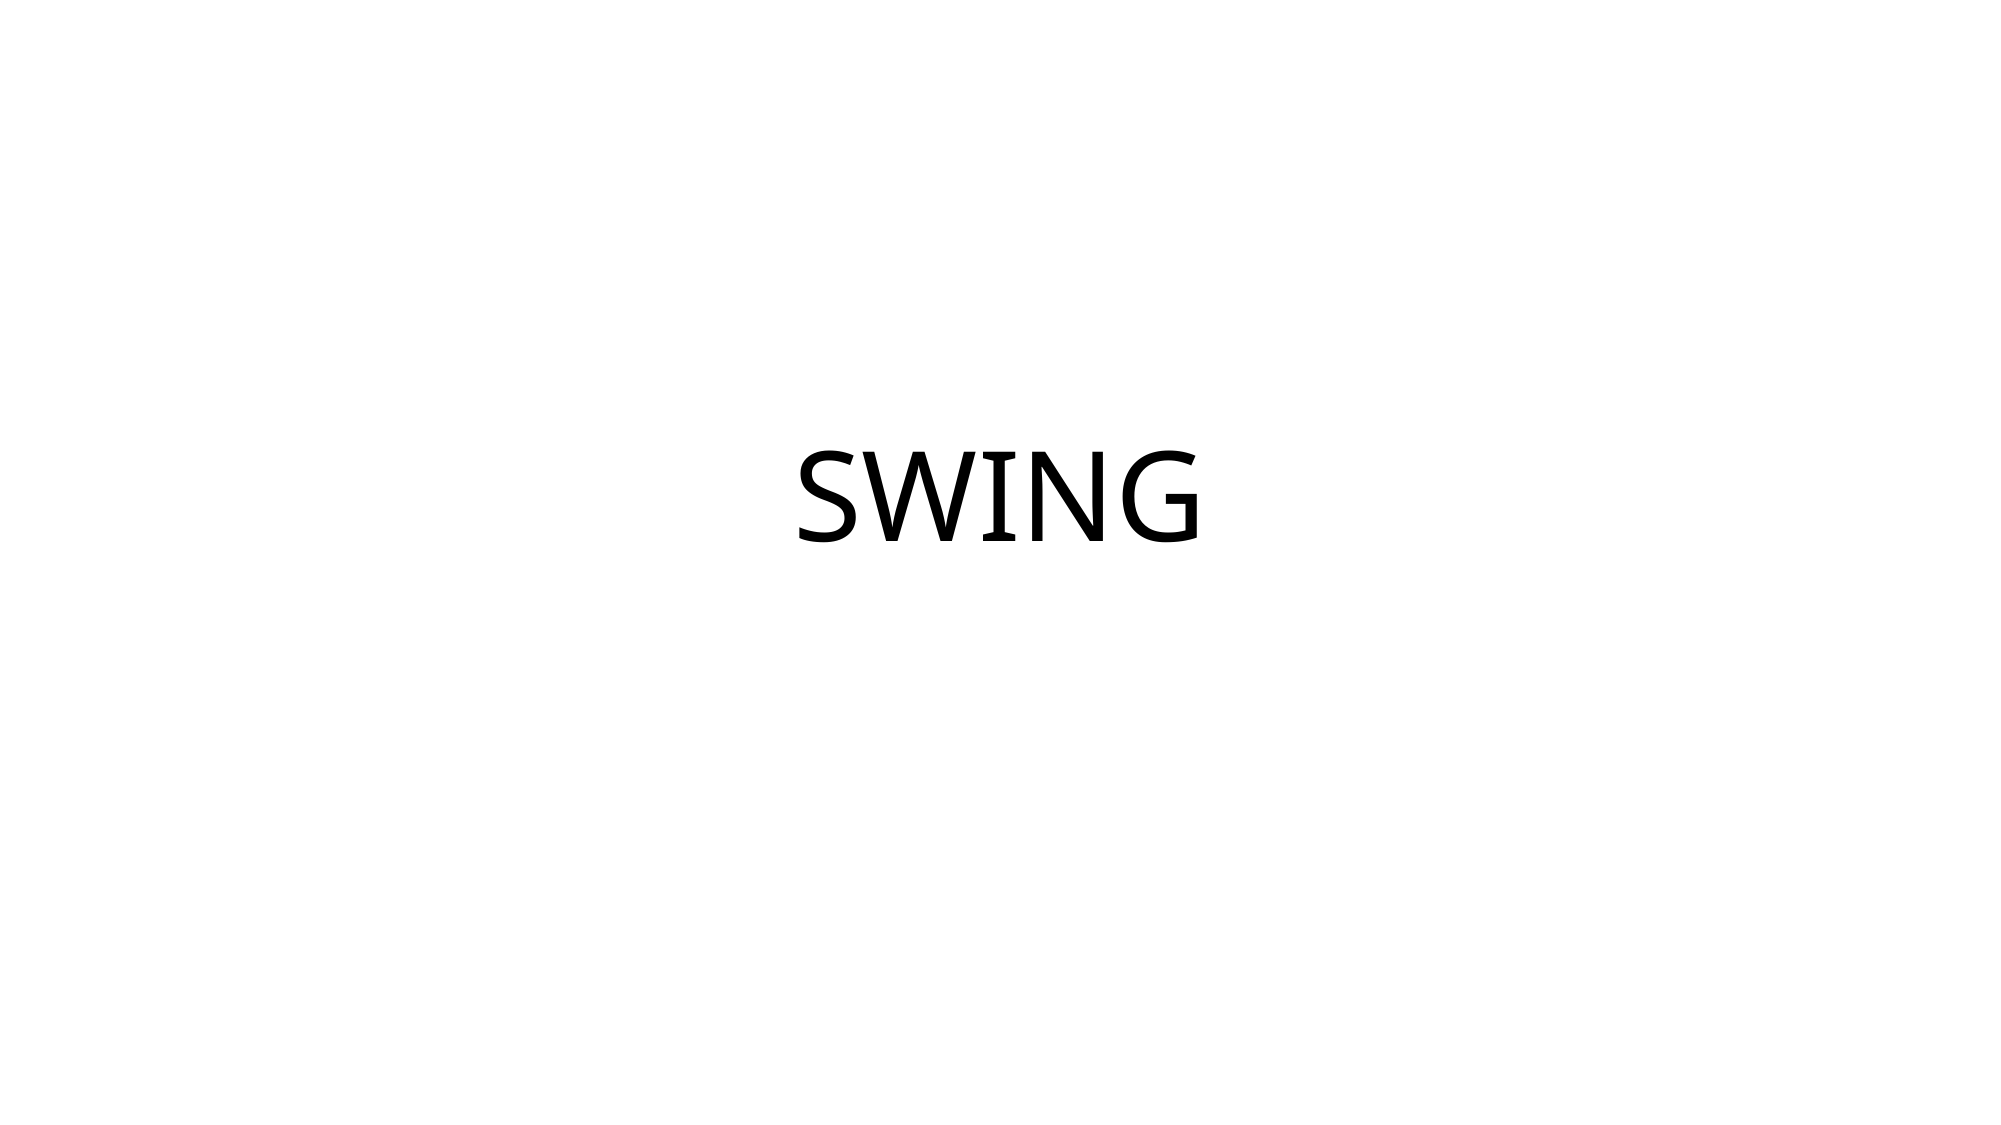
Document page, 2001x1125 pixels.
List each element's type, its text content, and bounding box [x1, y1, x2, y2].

title SWING [249, 184, 1750, 576]
